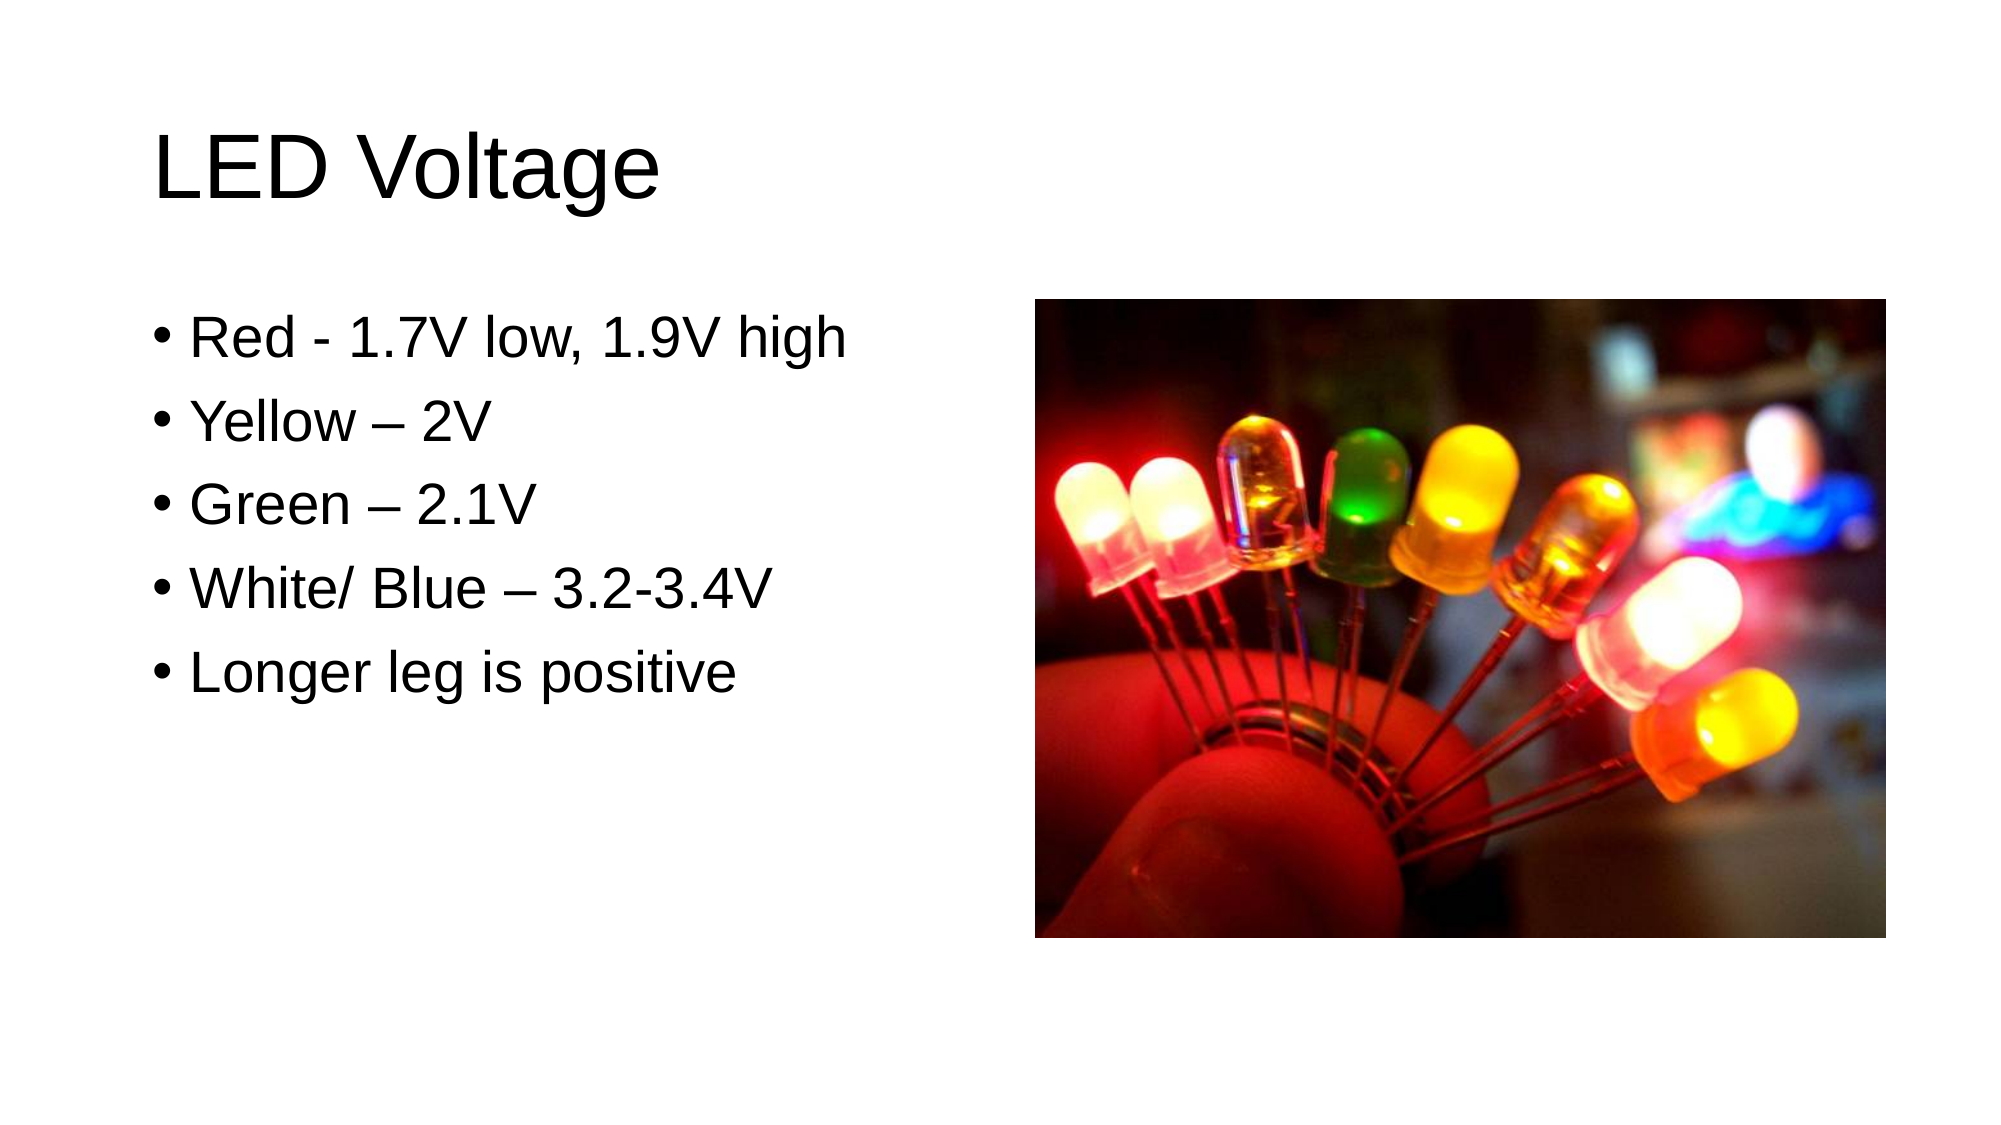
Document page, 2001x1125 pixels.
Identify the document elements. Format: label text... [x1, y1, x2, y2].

title LED Voltage [137, 59, 1863, 278]
list Red - 1.7V low, 1.9V high Yellow – 2V Green – 2.1V White/ Blue – 3.2-3.4V Longer leg is positive [137, 299, 988, 1014]
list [1035, 299, 1886, 938]
